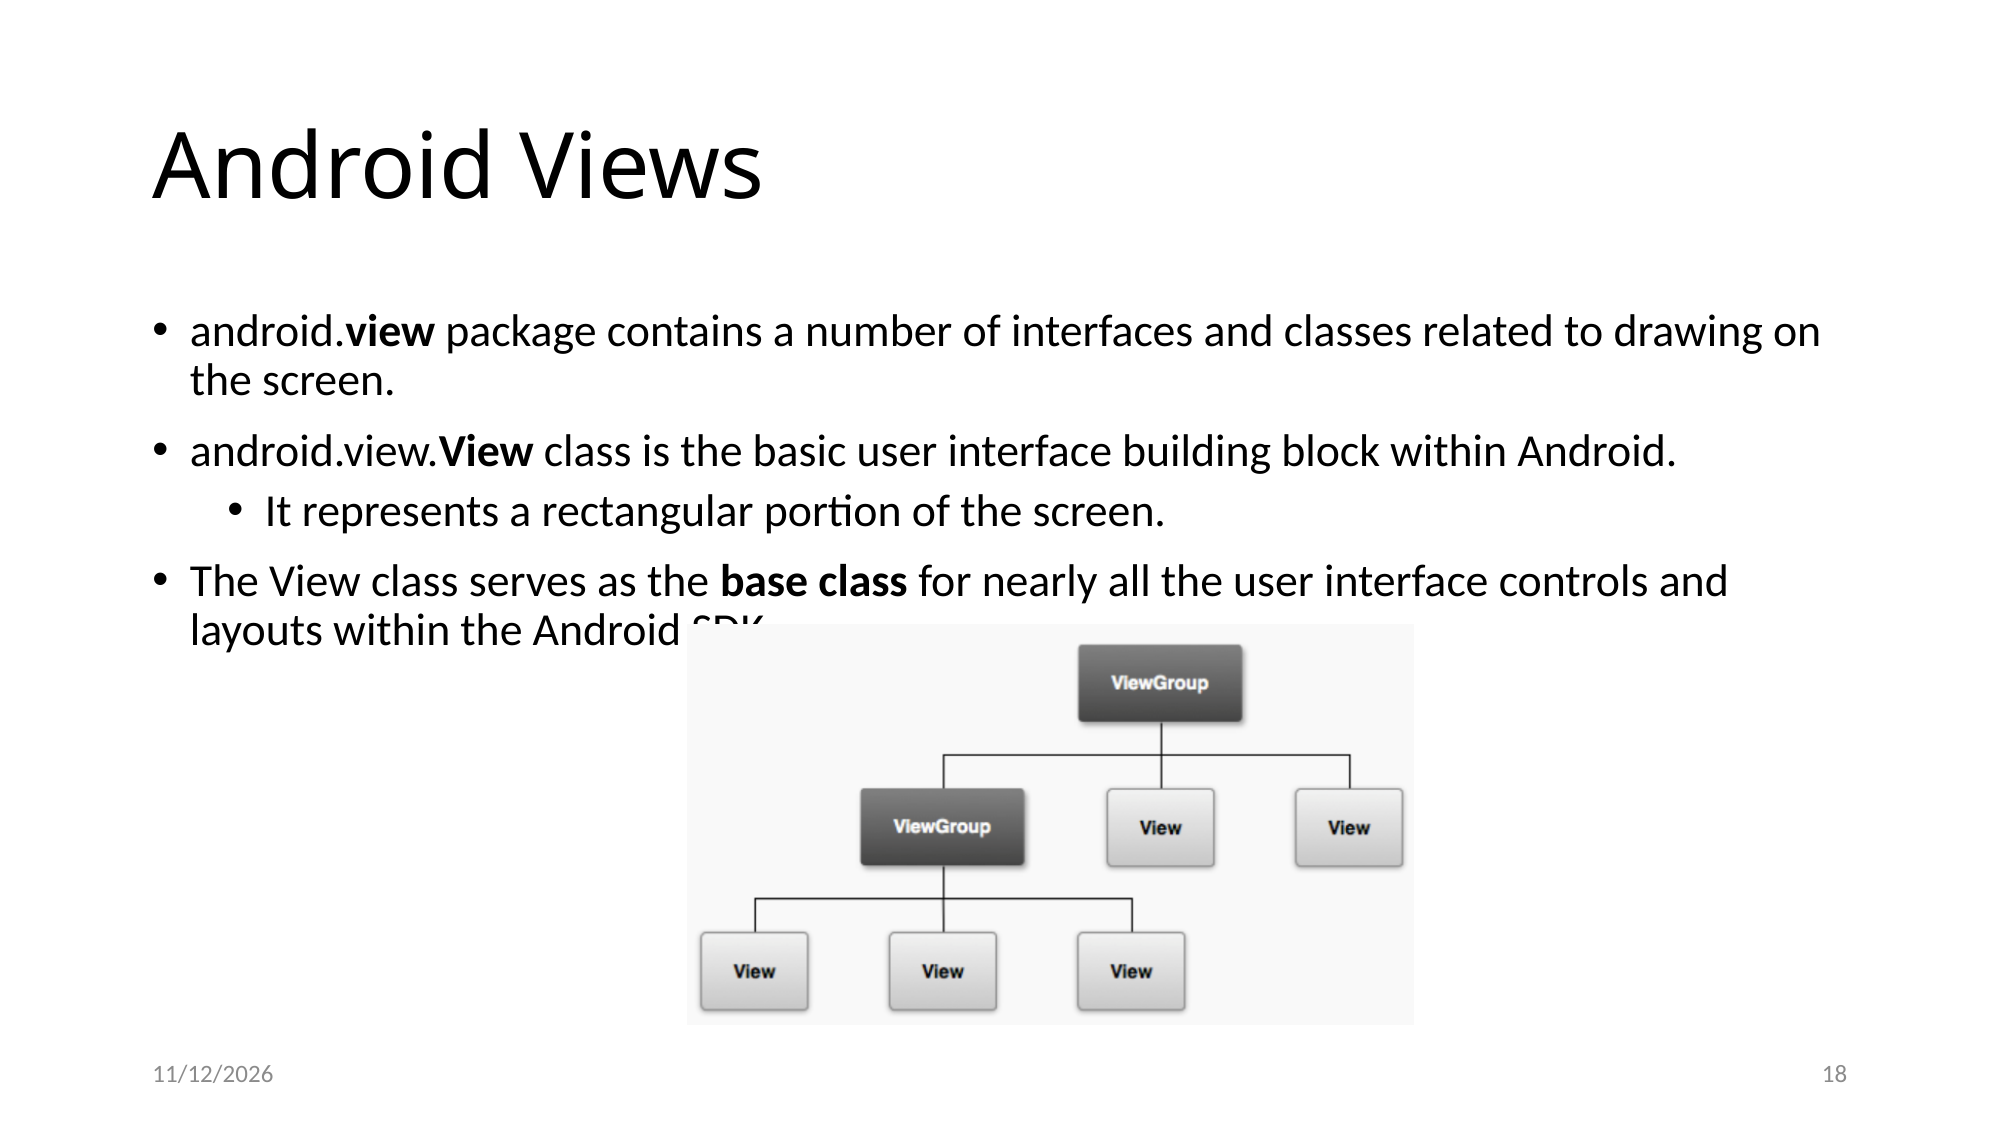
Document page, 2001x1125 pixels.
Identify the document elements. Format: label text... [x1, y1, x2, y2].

list android.view package contains a number of interfaces and classes related to drawing on the screen. android.view.View class is the basic user interface building block within Android. It represents a rectangular portion of the screen. The View class serves as the base class for nearly all the user interface controls and layouts within the Android SDK: [137, 299, 1863, 1014]
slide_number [137, 1042, 588, 1103]
picture [687, 624, 1414, 1025]
title Android Views [137, 59, 1863, 278]
slide_number 18 [1412, 1042, 1863, 1103]
